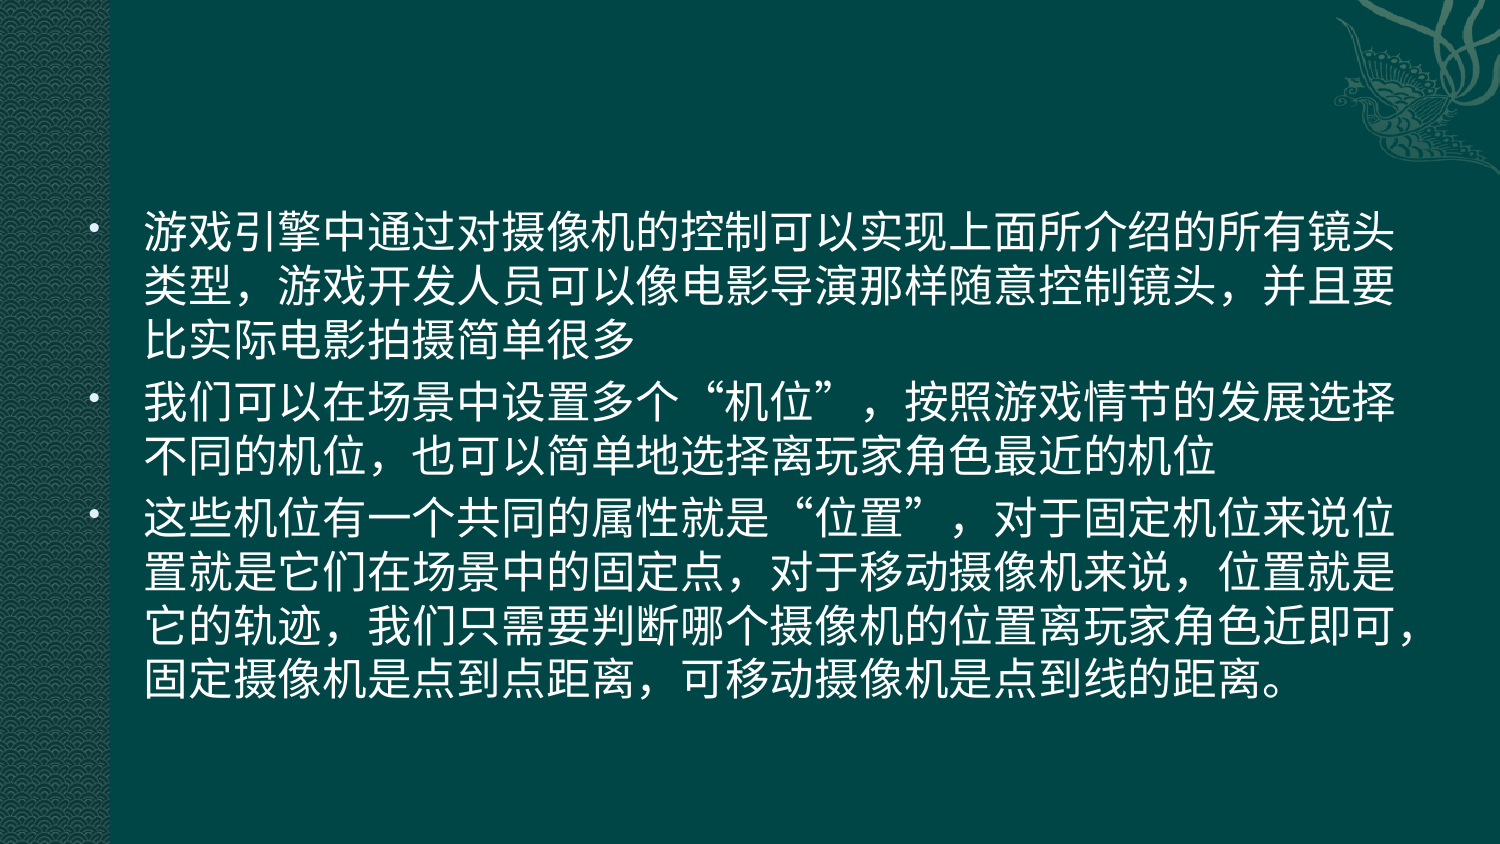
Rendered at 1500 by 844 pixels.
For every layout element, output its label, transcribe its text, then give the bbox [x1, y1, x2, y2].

picture [0, 0, 110, 844]
list 游戏引擎中通过对摄像机的控制可以实现上面所介绍的所有镜头类型，游戏开发人员可以像电影导演那样随意控制镜头，并且要比实际电影拍摄简单很多 我们可以在场景中设置多个“机位”，按照游戏情节的发展选择不同的机位，也可以简单地选择离玩家角色最近的机位 这些机位有一个共同的属性就是“位置”，对于固定机位来说位置就是它们在场景中的固定点，对于移动摄像机来说，位置就是它的轨迹，我们只需要判断哪个摄像机的位置离玩家角色近即可，固定摄像机是点到点距离，可移动摄像机是点到线的距离。 [75, 196, 1425, 754]
